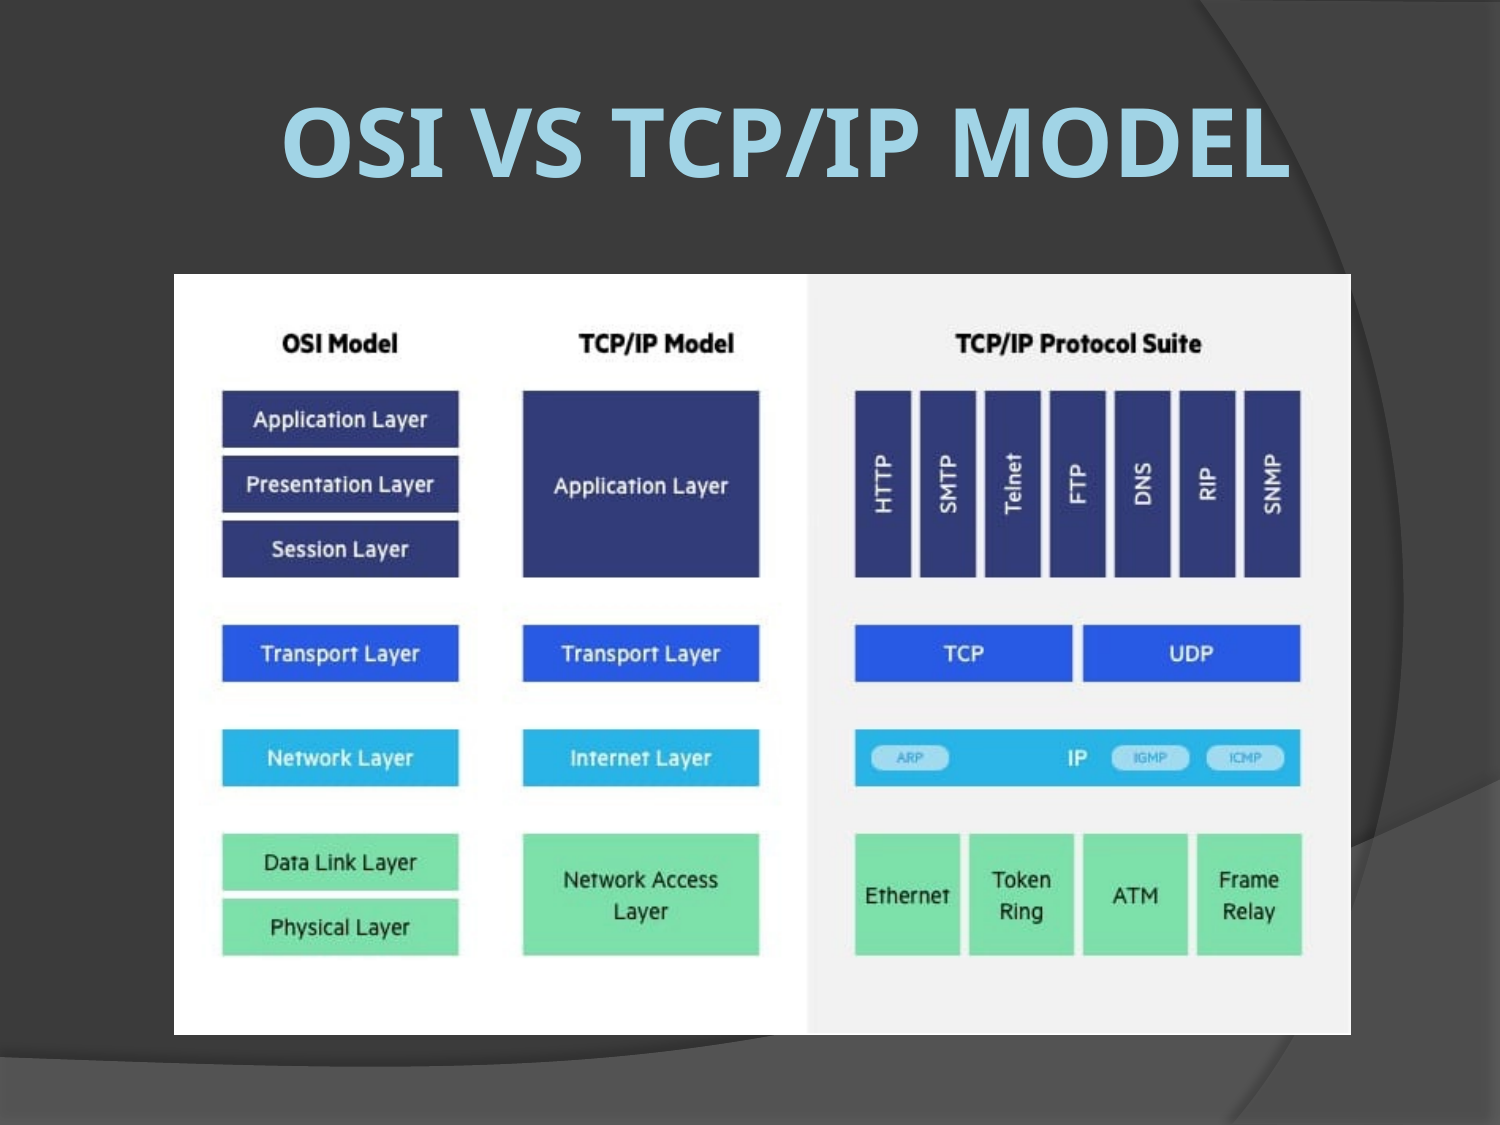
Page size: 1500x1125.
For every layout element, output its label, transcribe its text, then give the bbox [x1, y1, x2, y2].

picture [174, 274, 1351, 1036]
title OSI vs TCP/IP Model [75, 45, 1300, 233]
